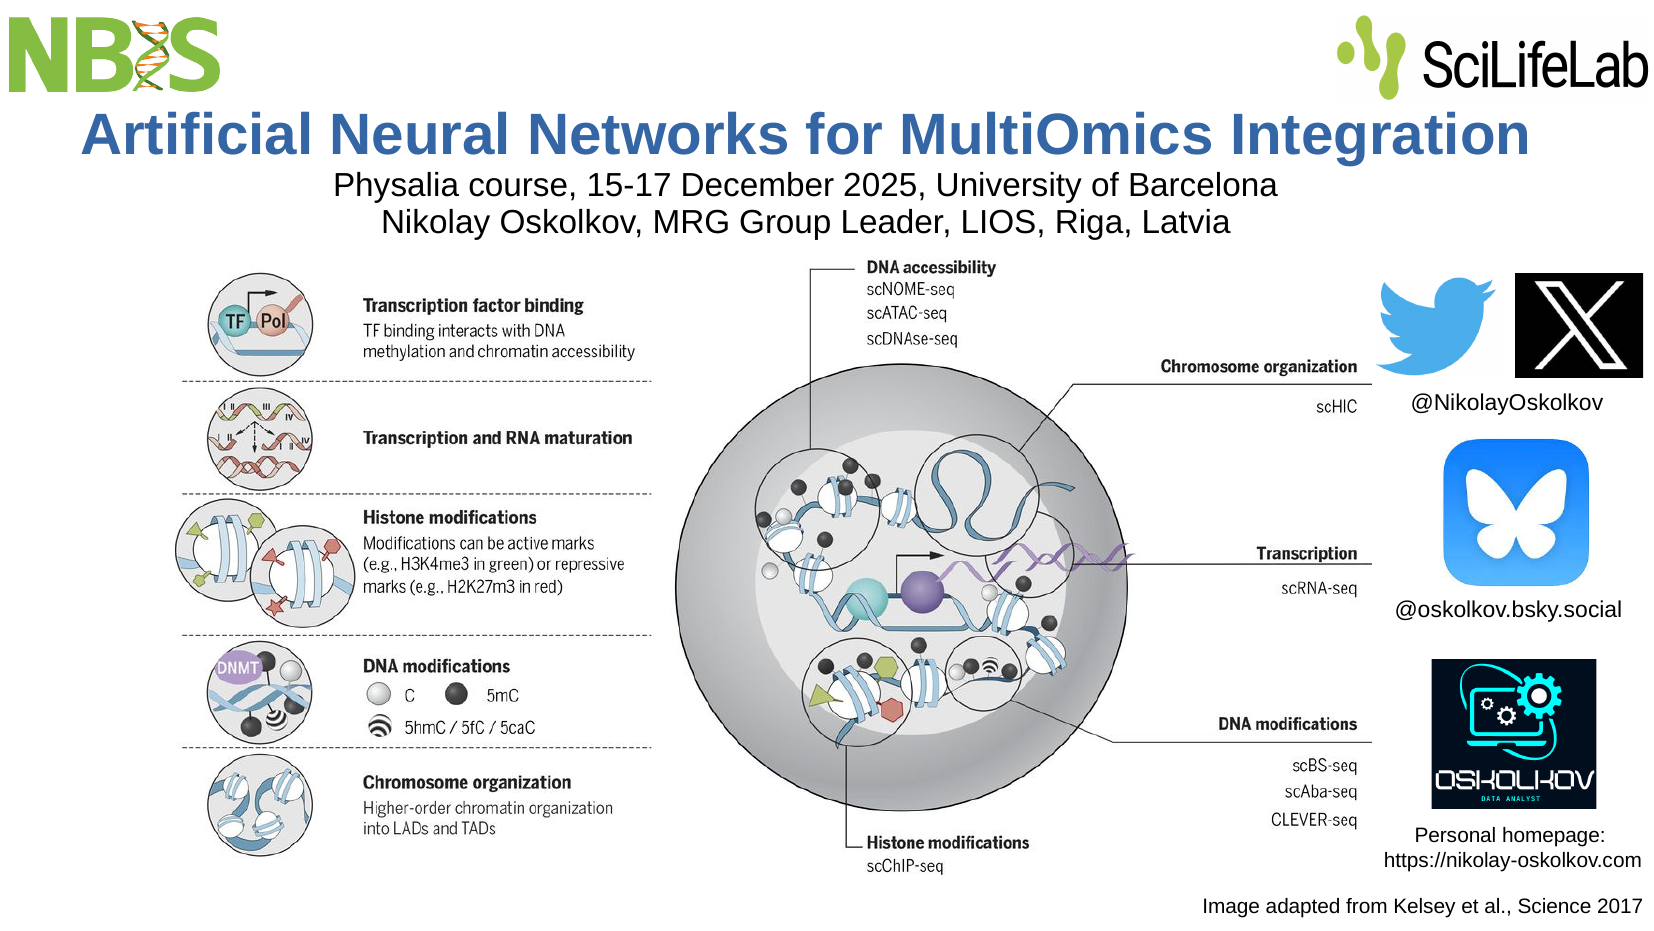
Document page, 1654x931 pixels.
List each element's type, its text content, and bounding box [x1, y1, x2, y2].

text_box @oskolkov.bsky.social [1379, 587, 1644, 625]
text_box Image adapted from Kelsey et al., Science 2017 [1187, 885, 1654, 931]
picture [9, 16, 220, 92]
picture [175, 257, 1506, 876]
picture [1431, 659, 1597, 810]
text_box Personal homepage: https://nikolay-oskolkov.com [1372, 813, 1654, 875]
picture [1514, 272, 1644, 379]
picture [1334, 13, 1651, 102]
text_box Artificial Neural Networks for MultiOmics Integration Physalia course, 15-17 December 2025, University of Barcelona Nikolay Oskolkov, MRG Group Leader, LIOS, Riga, Latvia [234, 91, 1379, 240]
picture [1439, 438, 1590, 587]
text_box @NikolayOskolkov [1395, 380, 1617, 427]
